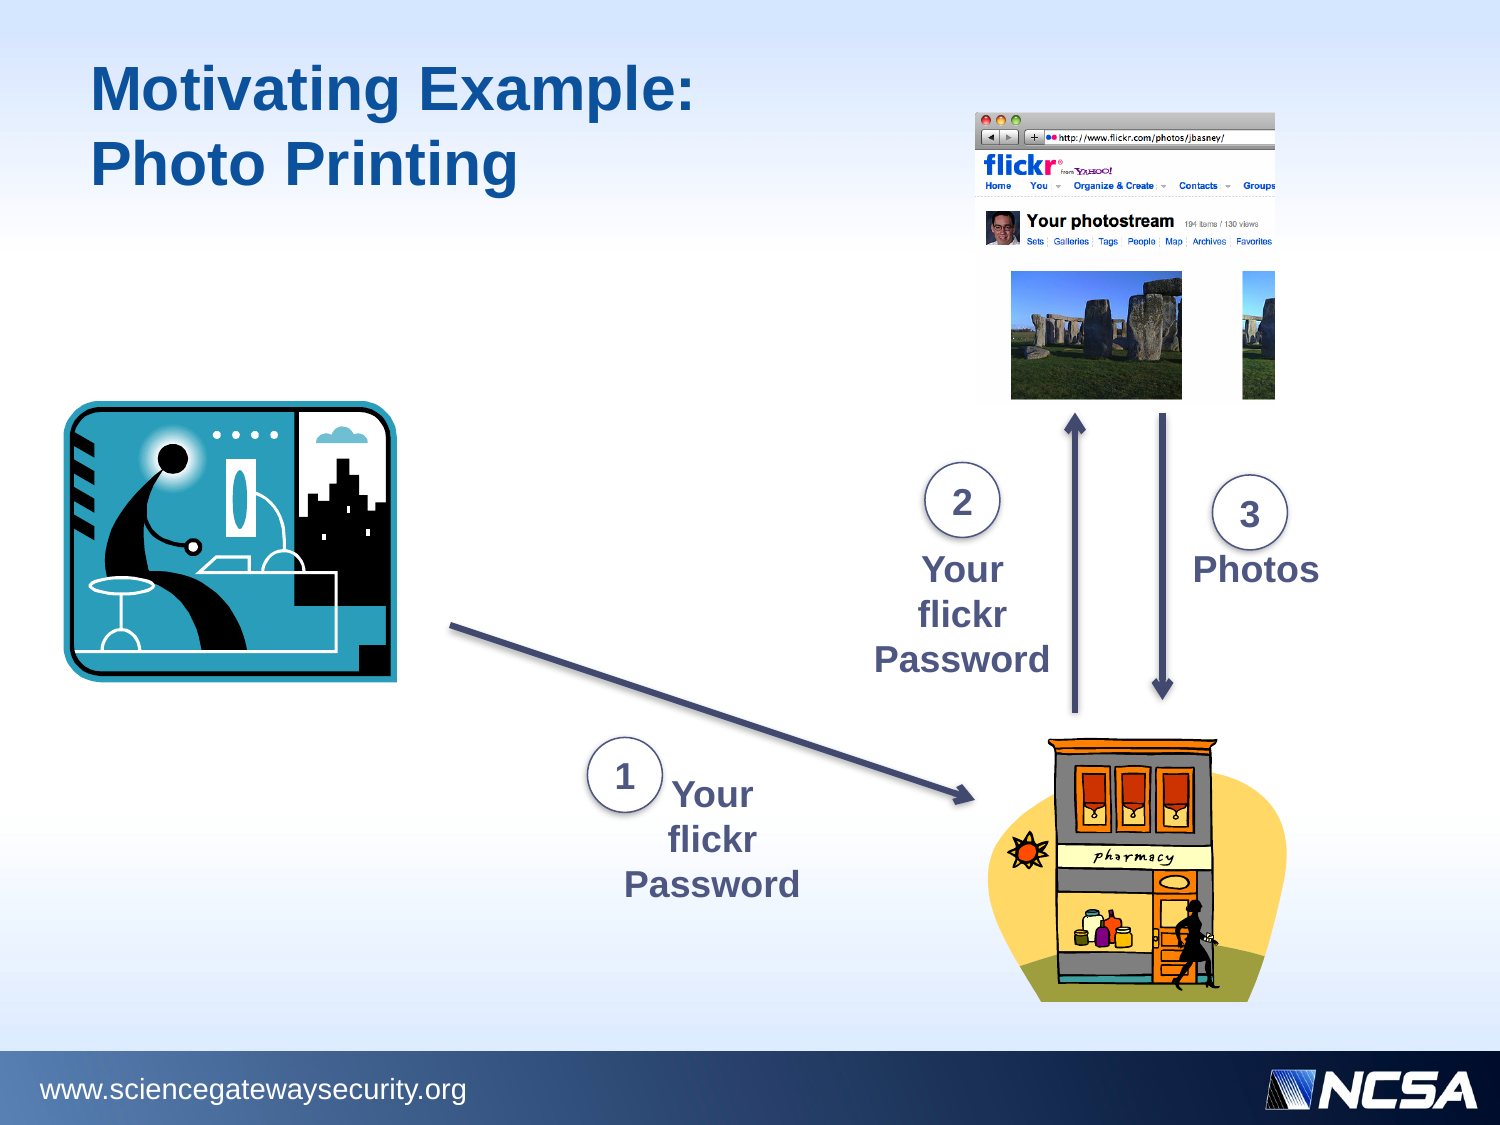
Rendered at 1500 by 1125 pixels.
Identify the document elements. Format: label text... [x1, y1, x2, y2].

title Motivating Example: Photo Printing [74, 44, 1426, 201]
footer www.sciencegatewaysecurity.org [24, 1062, 913, 1103]
picture [0, 0, 1500, 406]
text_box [1162, 412, 1338, 701]
picture [62, 399, 399, 684]
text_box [449, 624, 976, 915]
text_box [849, 412, 1076, 713]
picture [0, 737, 1500, 1125]
